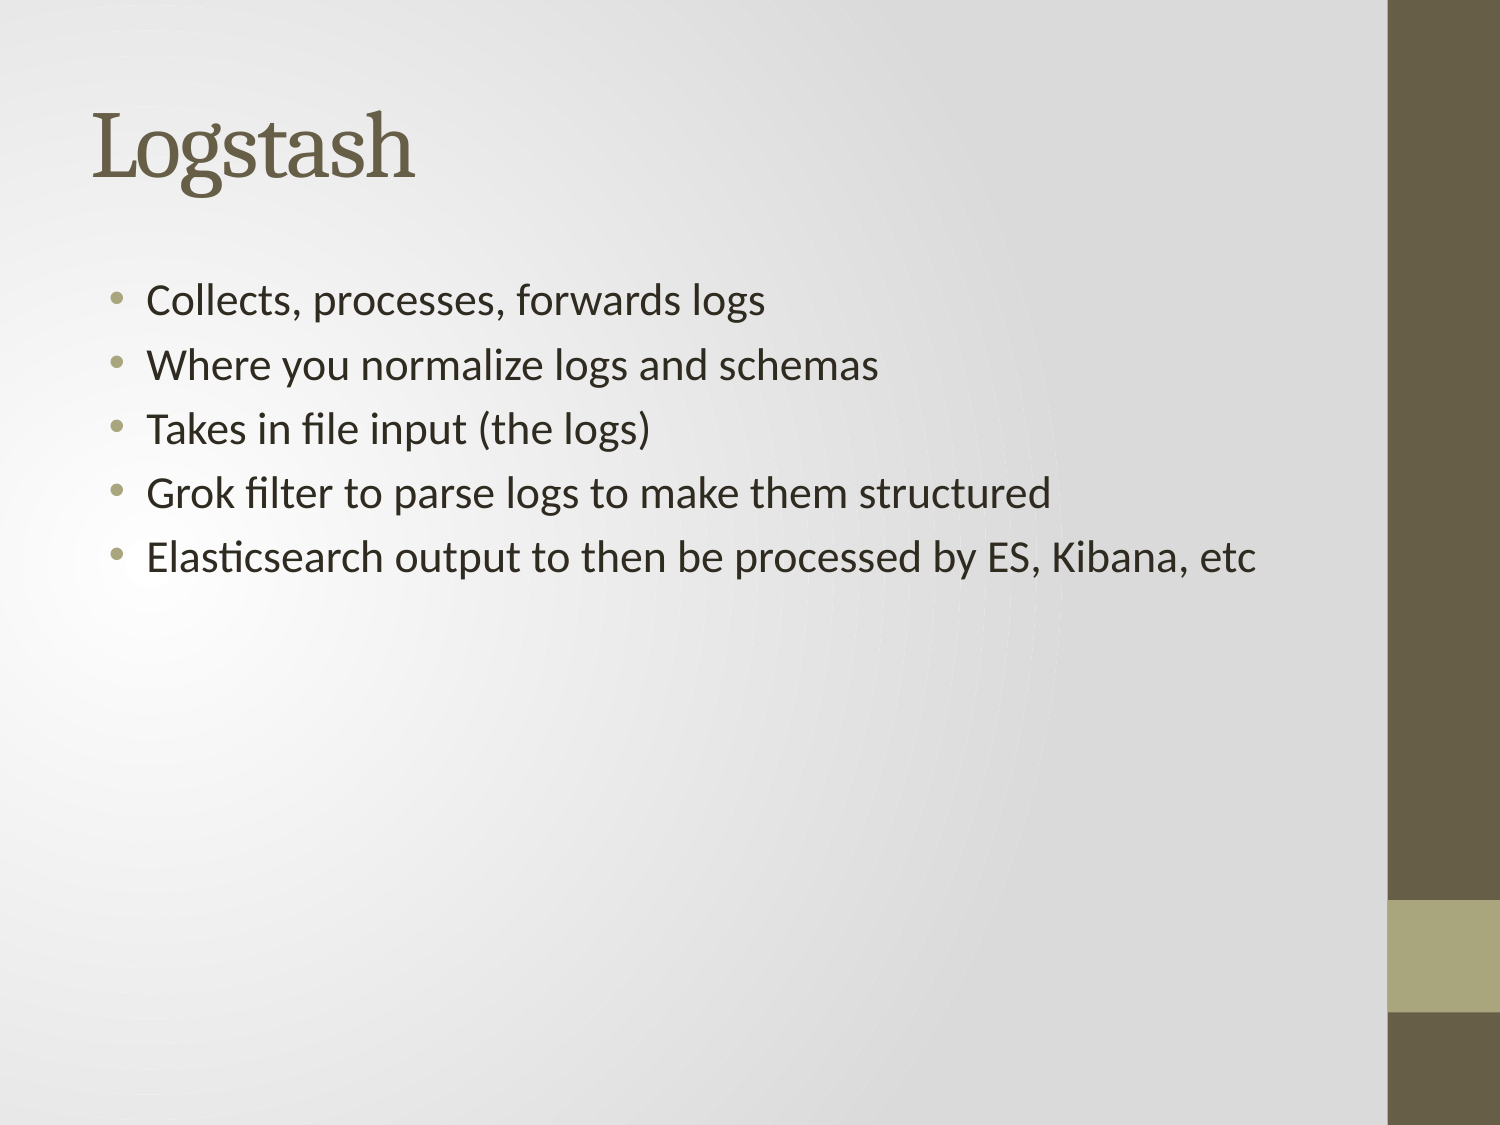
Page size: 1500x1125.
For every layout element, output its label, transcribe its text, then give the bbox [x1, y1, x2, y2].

list Collects, processes, forwards logs Where you normalize logs and schemas Takes in file input (the logs) Grok filter to parse logs to make them structured Elasticsearch output to then be processed by ES, Kibana, etc [75, 262, 1325, 1050]
title Logstash [75, 45, 1325, 233]
